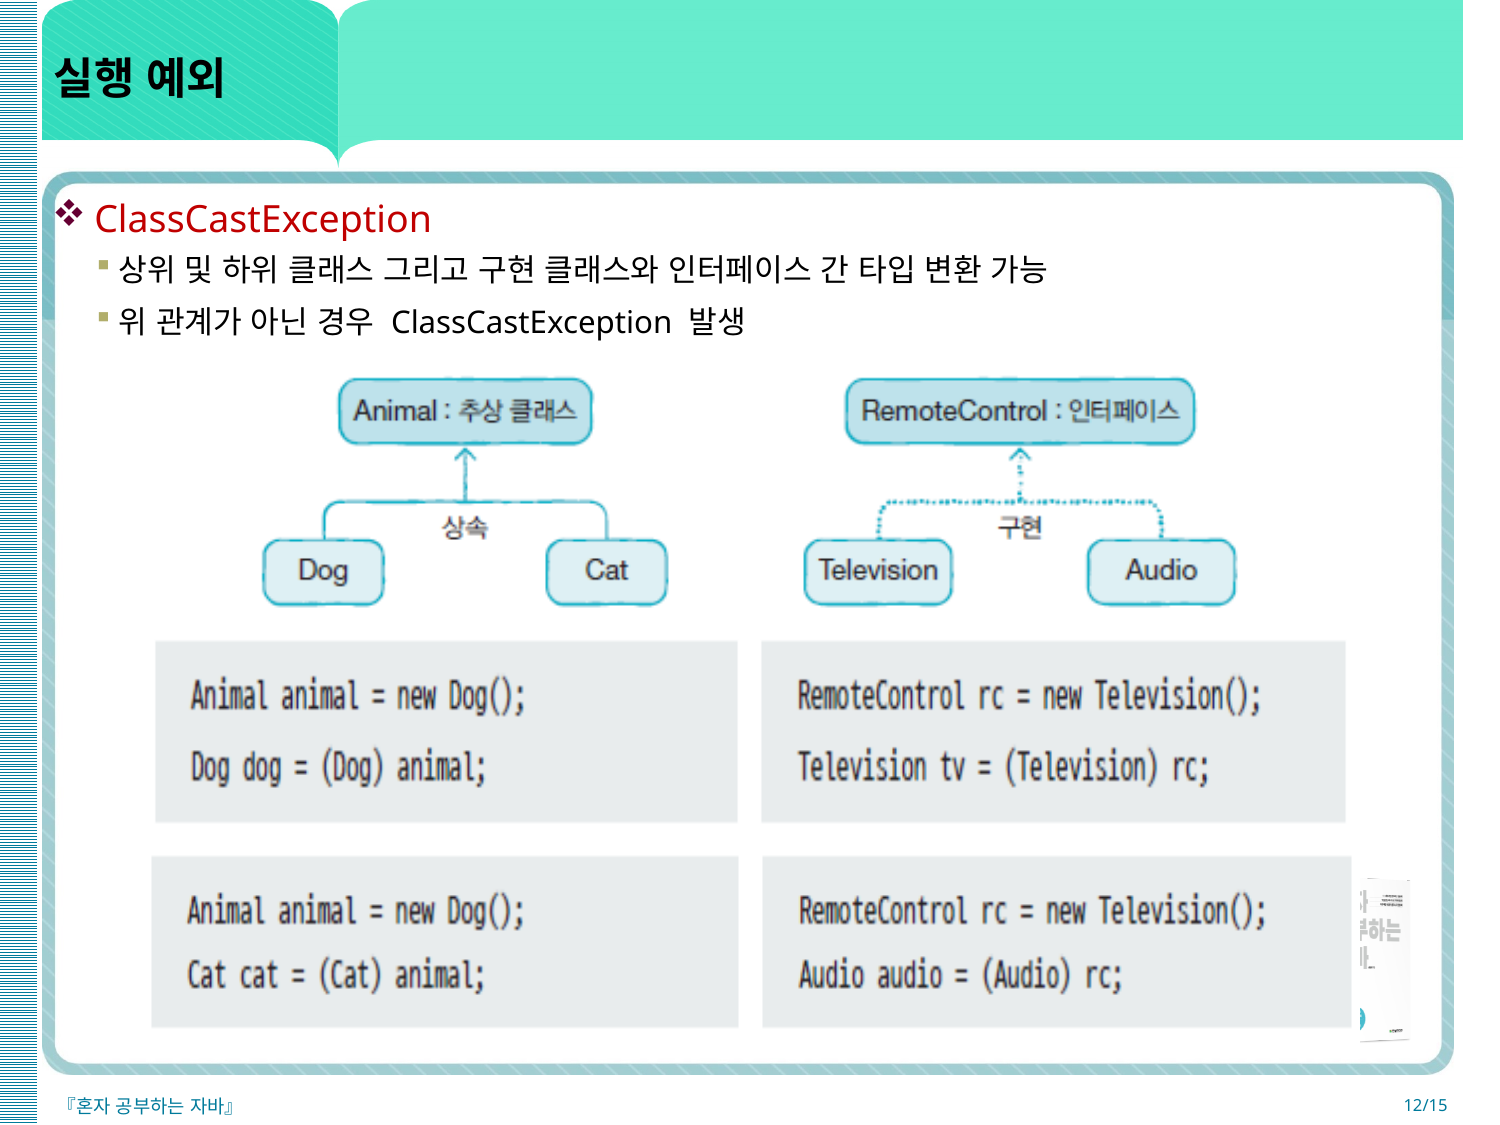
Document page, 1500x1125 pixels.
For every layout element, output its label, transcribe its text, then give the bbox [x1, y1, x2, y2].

picture [116, 1102, 131, 1107]
picture [42, 0, 1463, 187]
title 실행 예외 [39, 42, 1280, 138]
picture [68, 1097, 75, 1110]
picture [142, 349, 1360, 1051]
picture [1243, 797, 1488, 1122]
picture [225, 1102, 232, 1115]
list ClassCastException 상위 및 하위 클래스 그리고 구현 클래스와 인터페이스 간 타입 변환 가능 위 관계가 아닌 경우 ClassCastException 발생 [37, 187, 1463, 1091]
